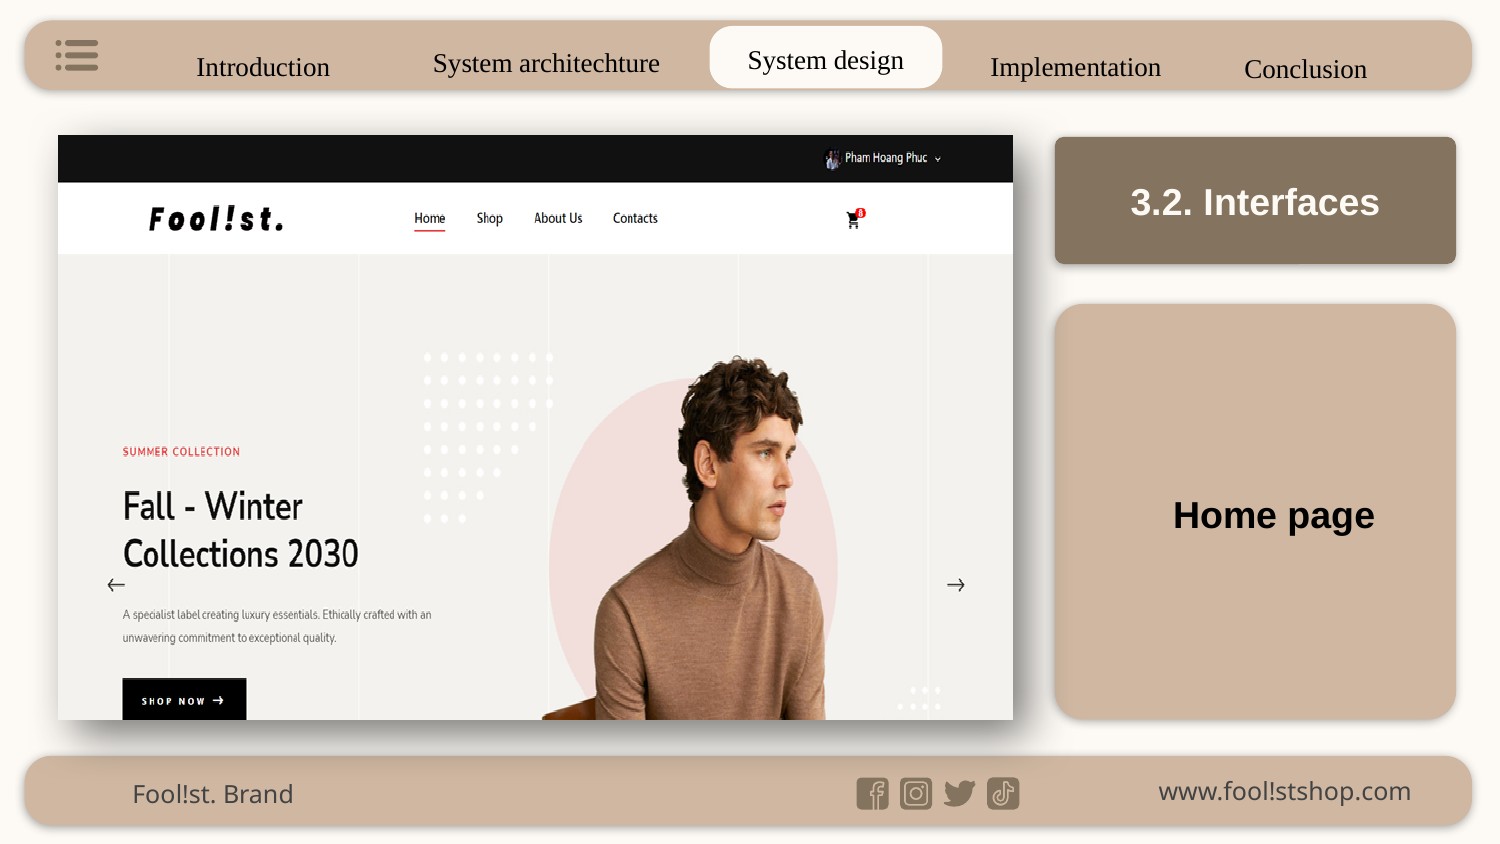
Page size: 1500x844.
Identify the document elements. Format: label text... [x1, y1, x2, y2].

text_box Introduction [158, 42, 368, 86]
text_box Implementation [953, 46, 1199, 83]
text_box 3.2. Interfaces [1054, 136, 1457, 265]
text_box System architechture [394, 41, 699, 79]
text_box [899, 777, 933, 810]
text_box System design [709, 25, 943, 89]
text_box Conclusion [1225, 49, 1397, 86]
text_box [55, 39, 99, 71]
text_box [856, 777, 889, 810]
text_box [943, 780, 976, 807]
text_box www.fool!stshop.com [1133, 774, 1438, 807]
picture [58, 135, 1013, 720]
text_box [986, 777, 1020, 810]
text_box Fool!st. Brand [117, 777, 395, 810]
text_box Home page [1060, 303, 1457, 720]
